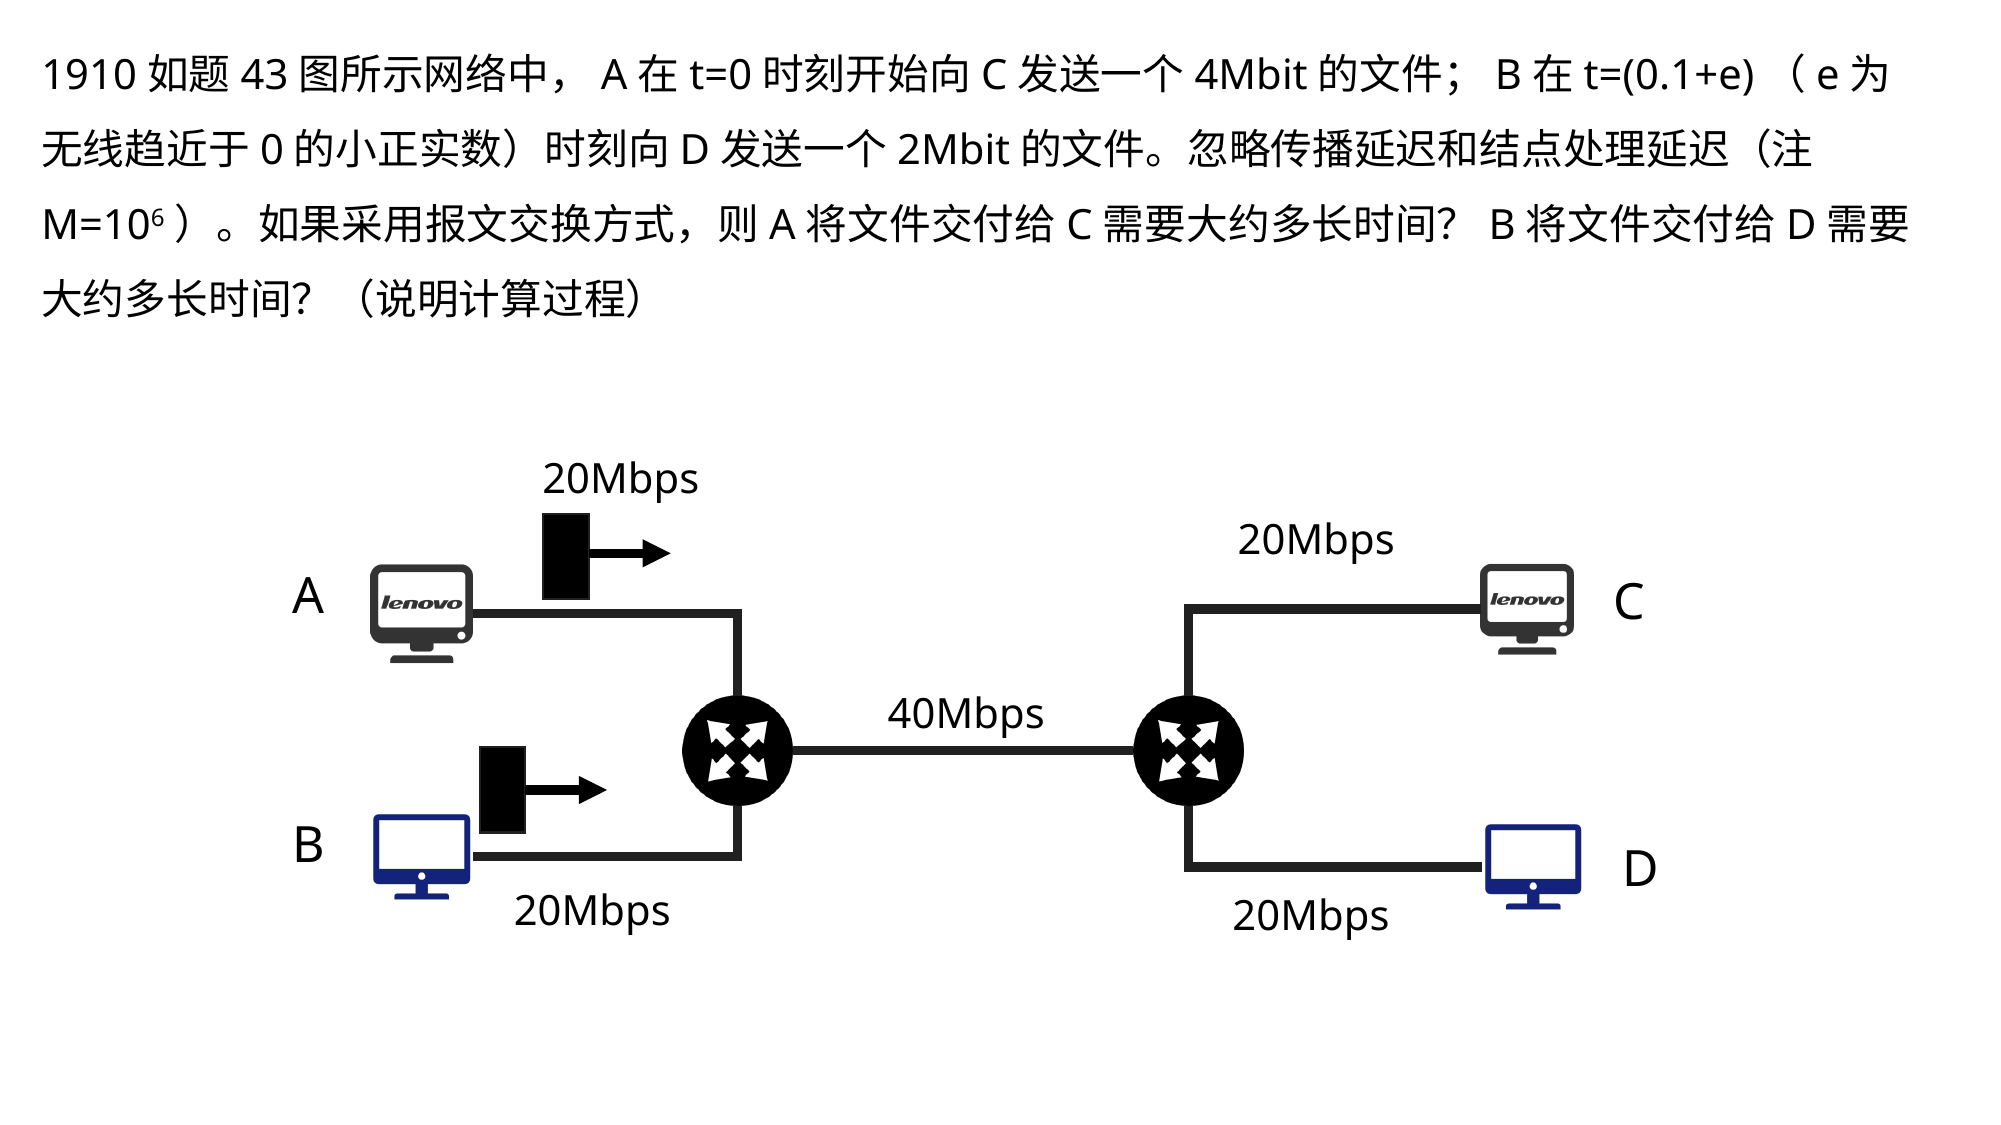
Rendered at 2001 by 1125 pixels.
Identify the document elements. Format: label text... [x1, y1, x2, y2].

text_box B [277, 805, 340, 881]
picture [1133, 695, 1244, 806]
picture [682, 695, 793, 806]
text_box D [1607, 828, 1670, 904]
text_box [472, 613, 738, 696]
picture [370, 805, 473, 908]
text_box 1910如题43图所示网络中，A在t=0时刻开始向C发送一个4Mbit的文件；B在t=(0.1+e)（e为无线趋近于0的小正实数）时刻向D发送一个2Mbit的文件。忽略传播延迟和结点处理延迟（注M=106）。如果采用报文交换方式，则A将文件交付给C需要大约多长时间？B将文件交付给D需要大约多长时间？（说明计算过程） [26, 15, 1941, 331]
text_box A [277, 556, 340, 631]
text_box C [1598, 562, 1660, 638]
text_box 20Mbps [499, 876, 704, 942]
picture [1480, 562, 1574, 656]
text_box 20Mbps [1217, 881, 1423, 946]
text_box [472, 805, 738, 857]
text_box 20Mbps [1223, 505, 1428, 571]
text_box 20Mbps [527, 444, 732, 509]
picture [370, 562, 473, 665]
text_box [479, 746, 526, 805]
picture [1482, 815, 1584, 918]
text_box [1188, 608, 1481, 696]
text_box 40Mbps [873, 679, 1078, 745]
text_box [542, 513, 590, 600]
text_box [1188, 805, 1483, 867]
